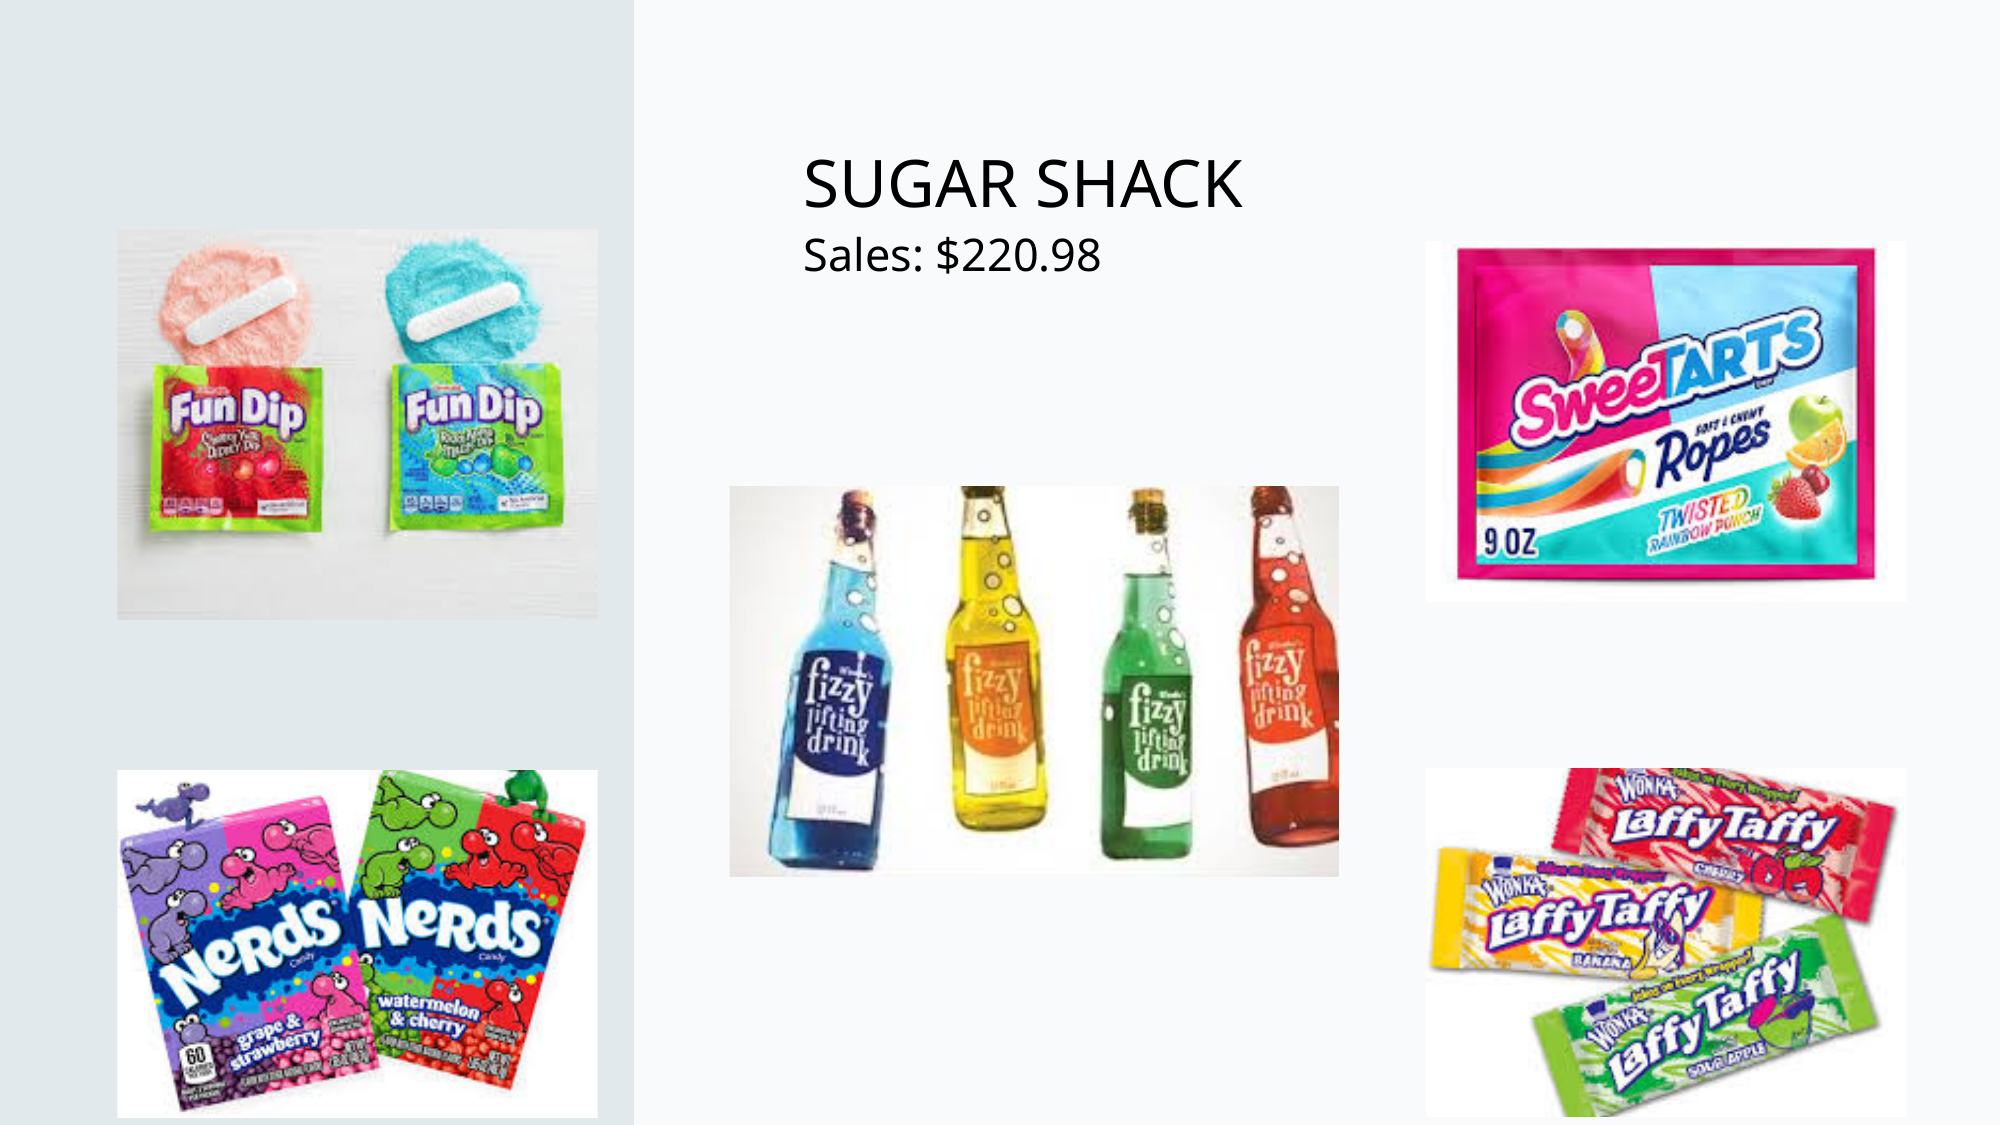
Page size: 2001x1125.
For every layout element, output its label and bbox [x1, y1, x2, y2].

picture [729, 486, 1340, 878]
picture [1425, 240, 1907, 602]
picture [116, 228, 599, 620]
picture [1425, 767, 1907, 1118]
picture [116, 769, 599, 1118]
text_box [0, 0, 2000, 1125]
